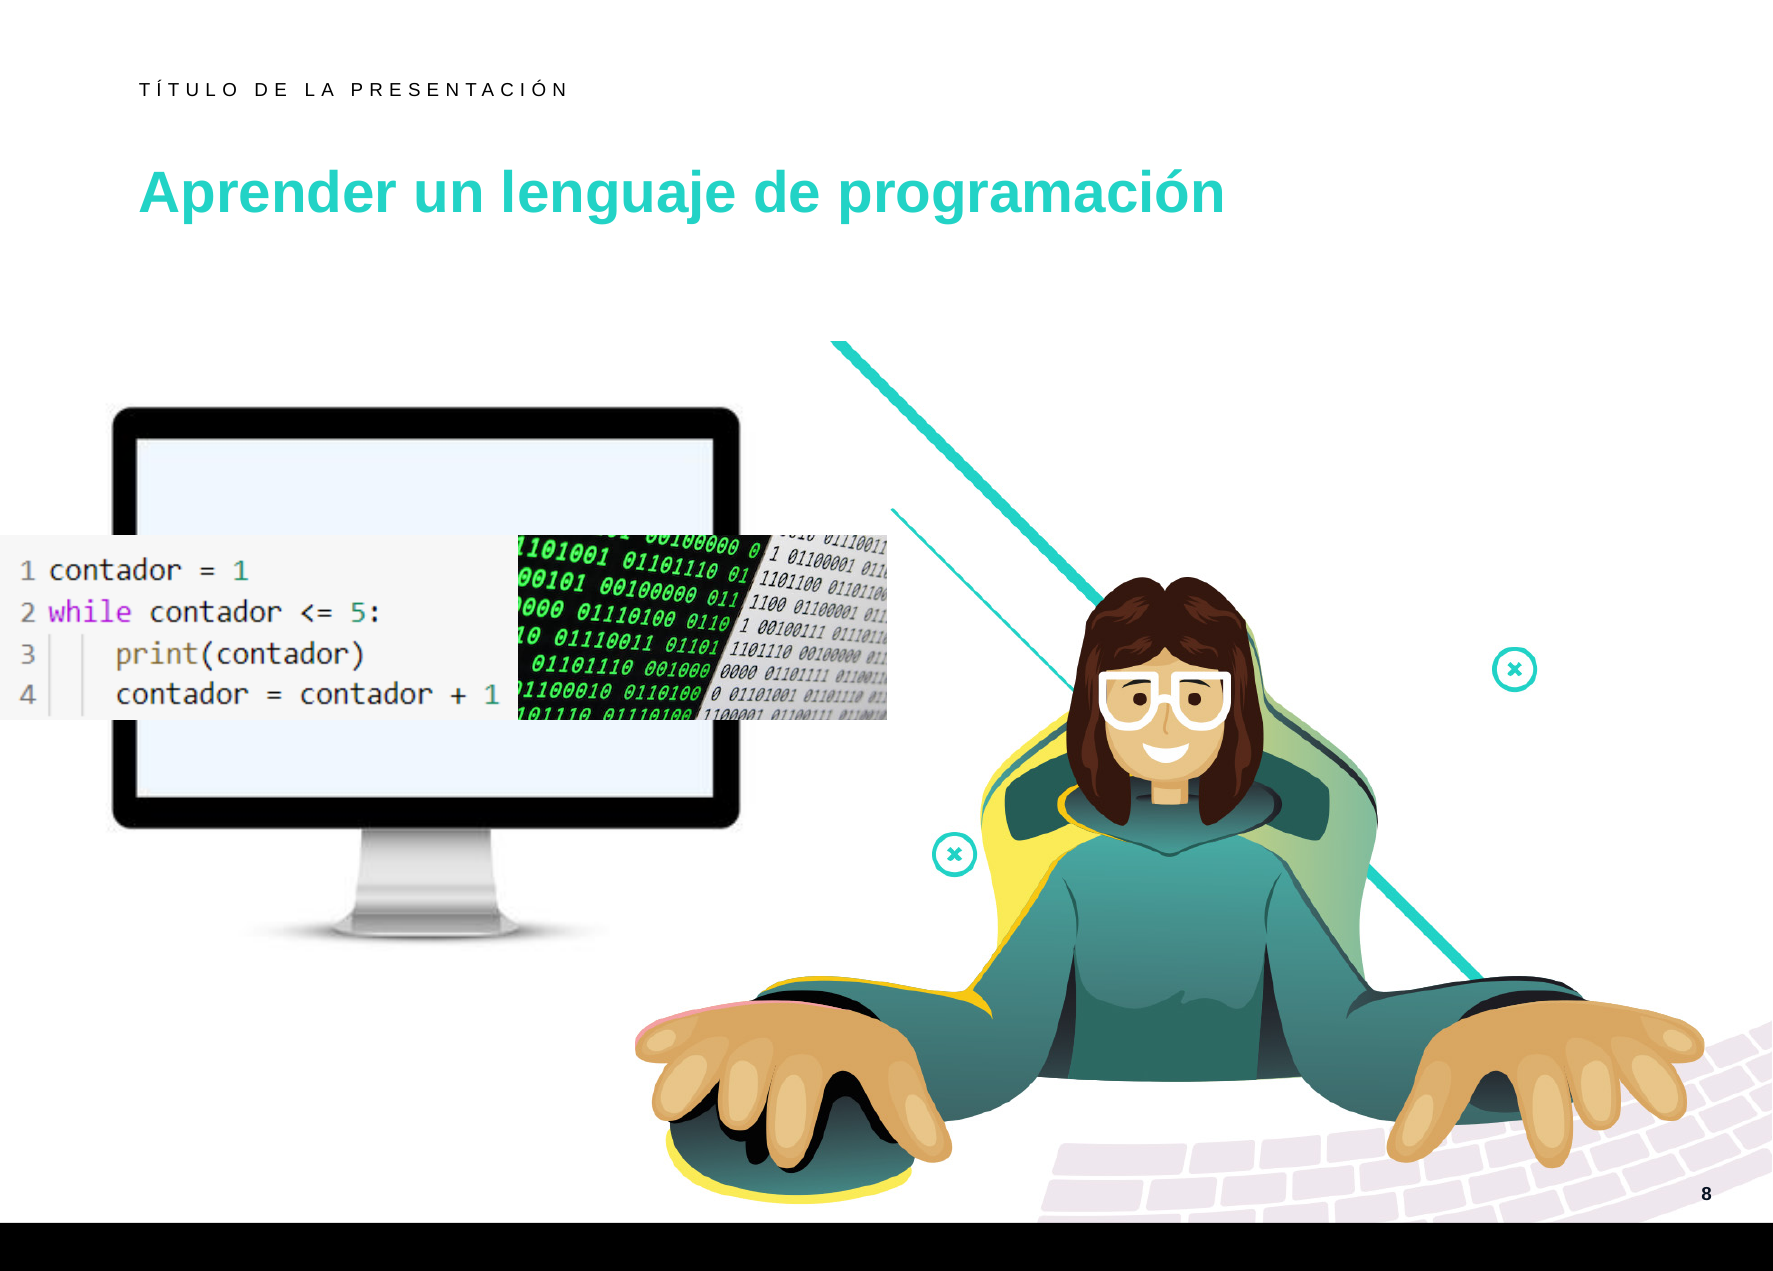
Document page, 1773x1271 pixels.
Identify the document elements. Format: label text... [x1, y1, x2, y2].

picture [0, 341, 1773, 1222]
list TÍTULO DE LA PRESENTACIÓN [123, 70, 1562, 116]
title Aprender un lenguaje de programación [123, 147, 1562, 248]
